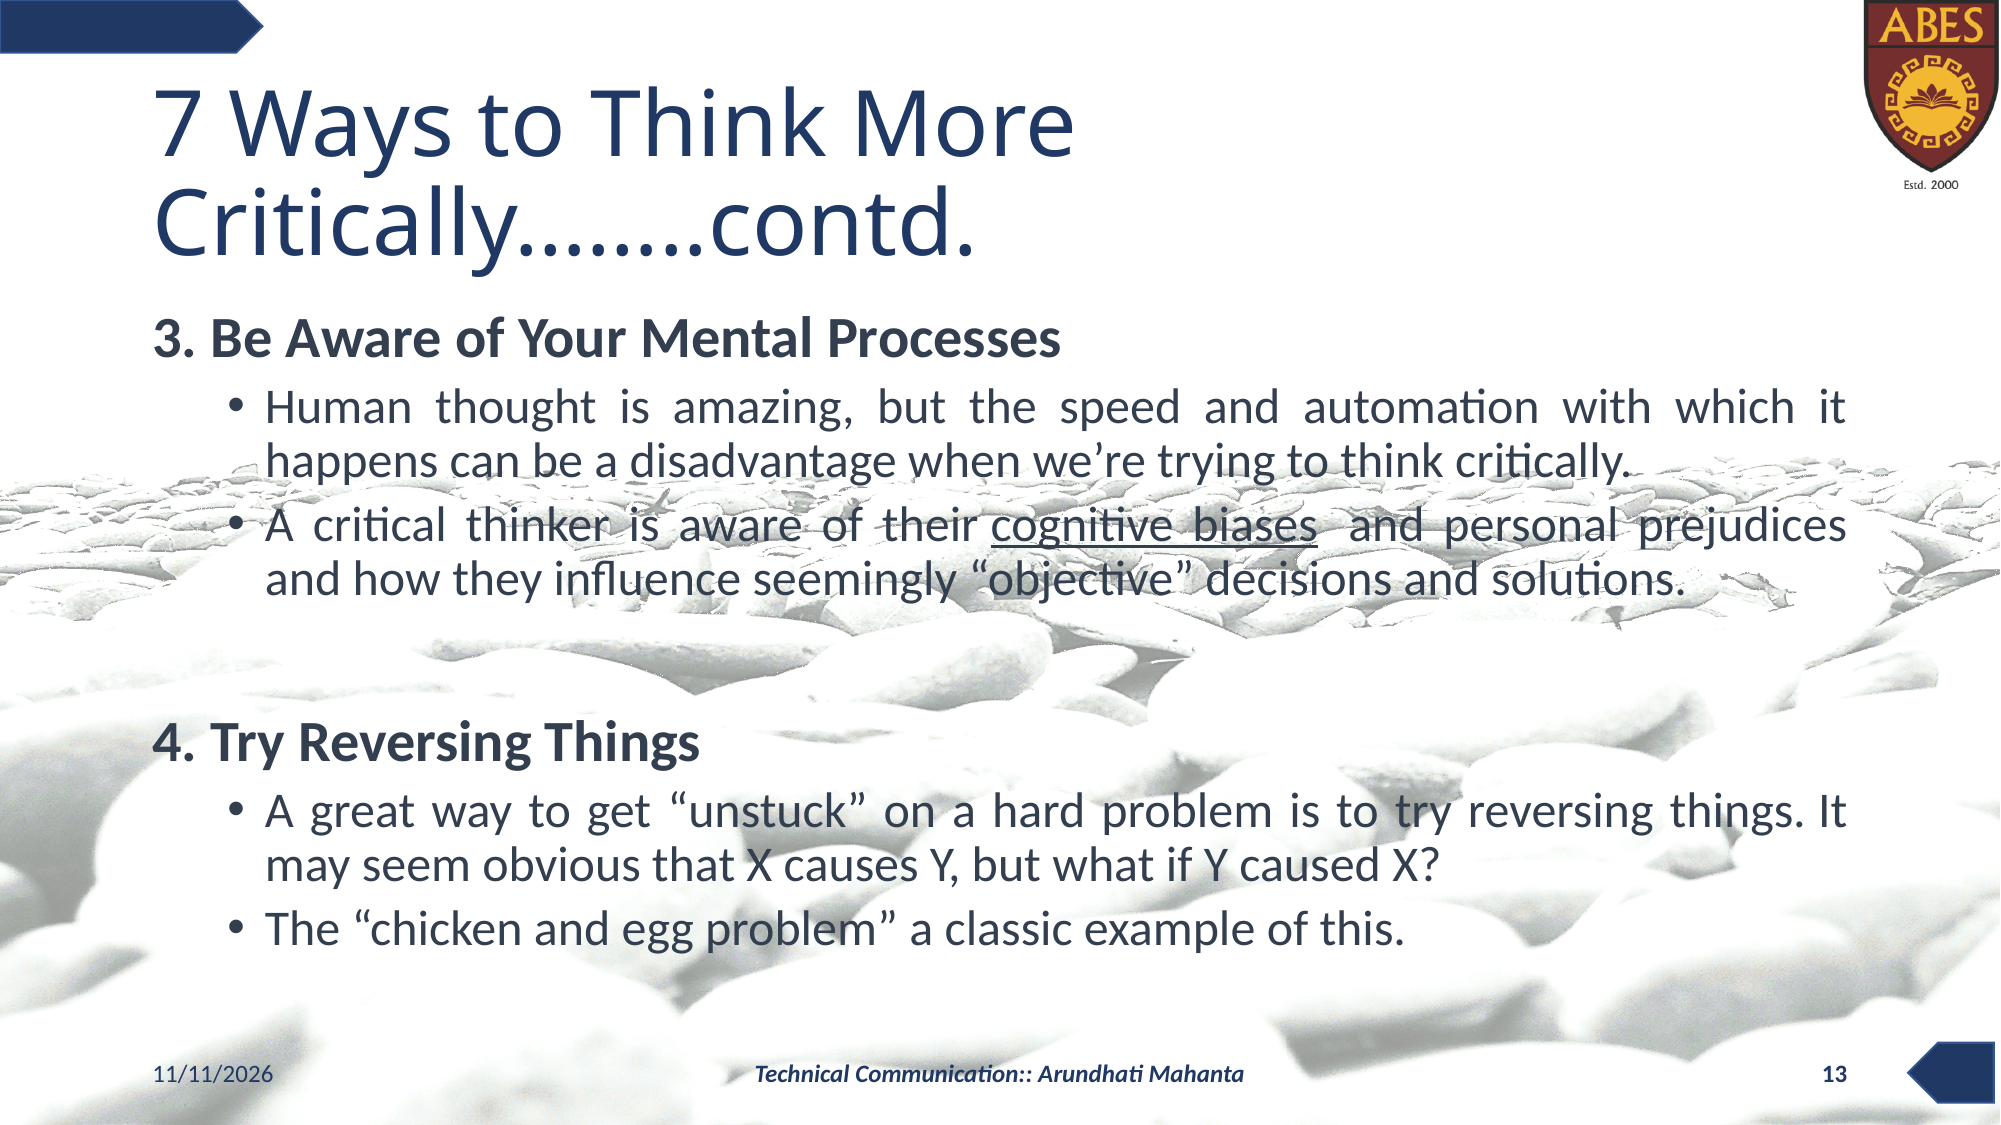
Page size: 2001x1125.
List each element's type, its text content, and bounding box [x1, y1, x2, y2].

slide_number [137, 1042, 588, 1103]
slide_number 13 [1412, 1042, 1863, 1103]
picture [1862, 0, 2000, 189]
footer Technical Communication:: Arundhati Mahanta [662, 1042, 1338, 1103]
list 3. Be Aware of Your Mental Processes Human thought is amazing, but the speed and automation with which it happens can be a disadvantage when we’re trying to think critically. A critical thinker is aware of their cognitive biases and personal prejudices and how they influence seemingly “objective” decisions and solutions. 4. Try Reversing Things A great way to get “unstuck” on a hard problem is to try reversing things. It may seem obvious that X causes Y, but what if Y caused X? The “chicken and egg problem” a classic example of this. [137, 299, 1863, 1014]
title 7 Ways to Think More Critically……..contd. [137, 67, 1863, 285]
